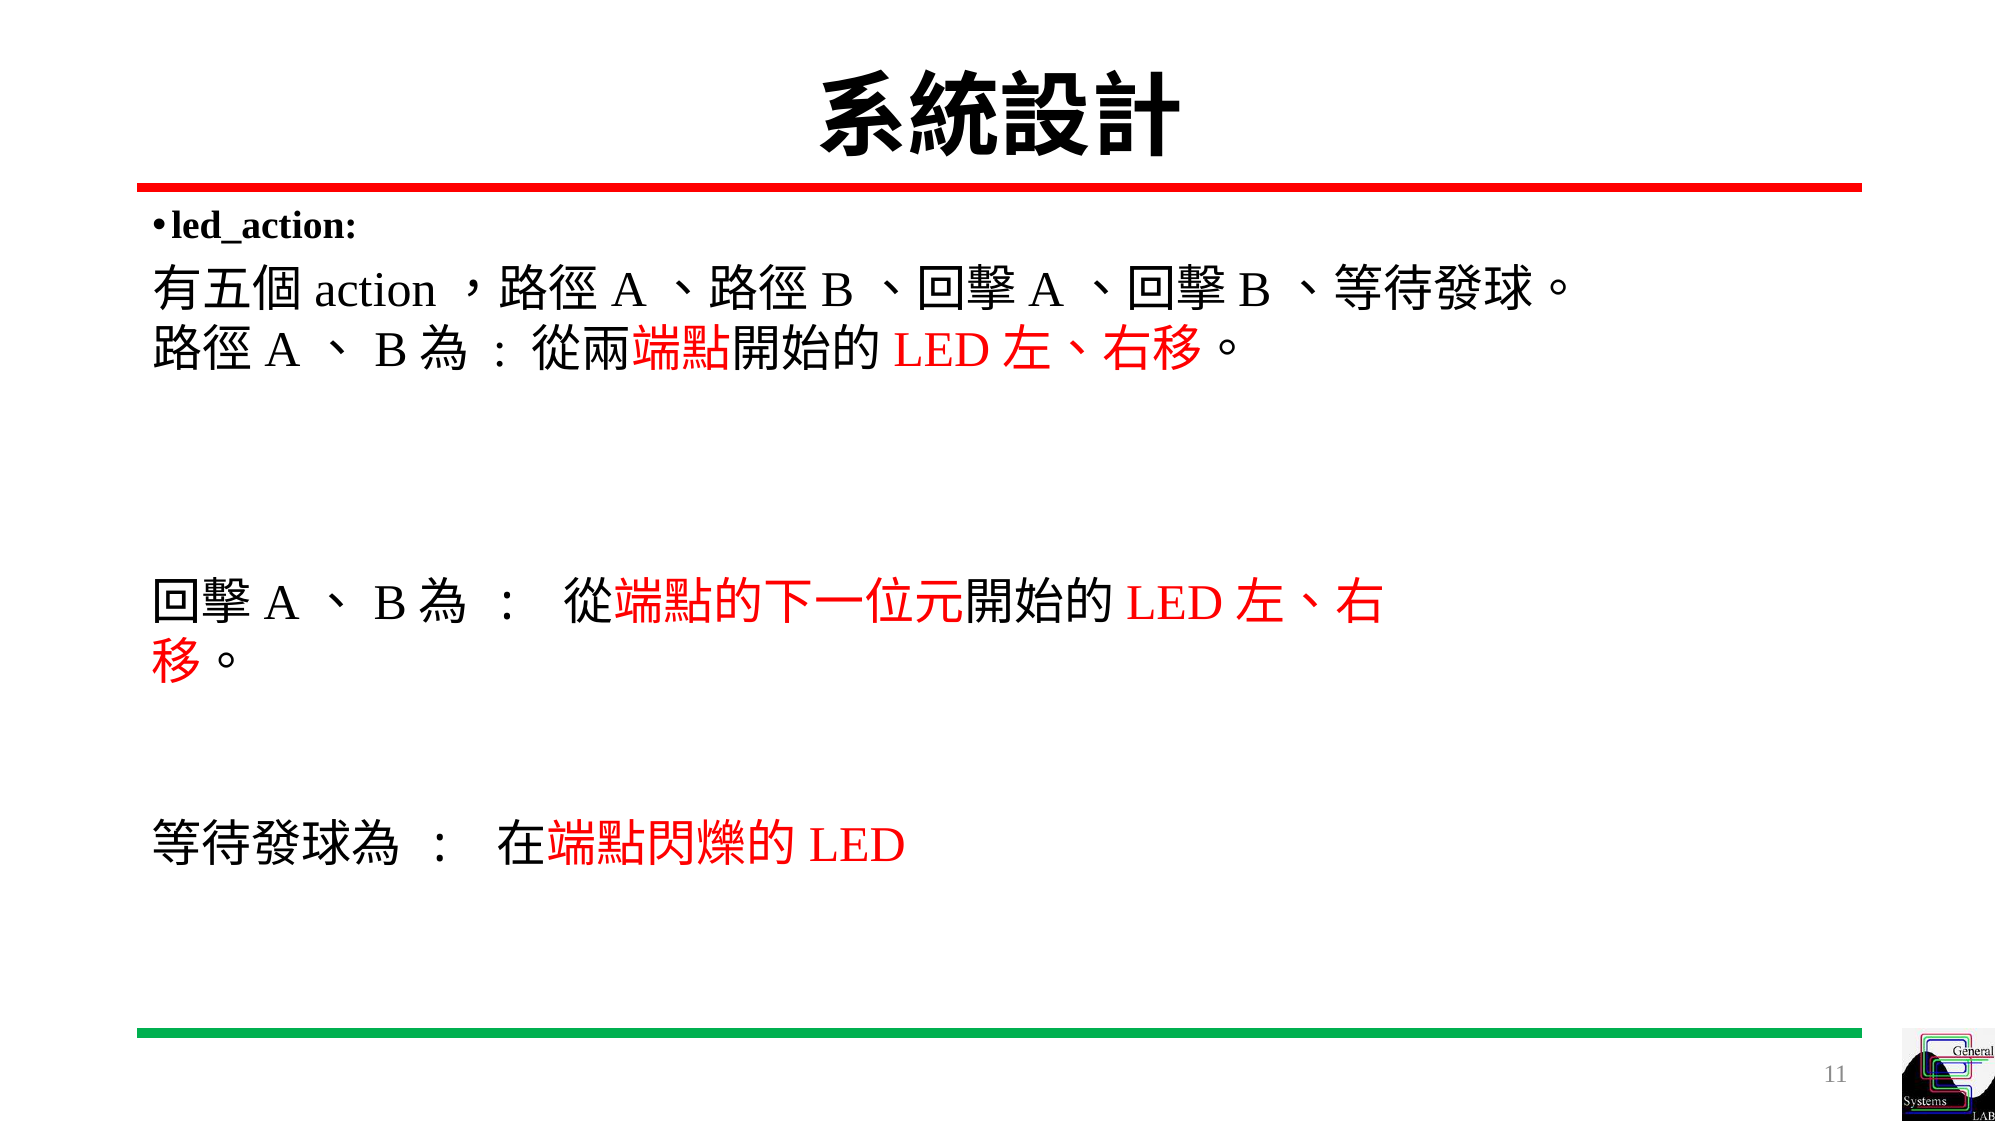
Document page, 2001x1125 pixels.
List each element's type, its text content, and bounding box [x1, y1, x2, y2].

title 系統設計 [137, 59, 1863, 178]
text_box 有五個action，路徑A、路徑B、回擊A、回擊B、等待發球。 路徑A、B為 : 從兩端點開始的LED左、右移。 [137, 255, 1910, 1024]
picture [1902, 1028, 1995, 1121]
slide_number 11 [1412, 1042, 1863, 1103]
text_box 回擊A、B為 : 從端點的下一位元開始的LED左、右移。 [136, 561, 1401, 697]
text_box 等待發球為 : 在端點閃爍的LED [136, 804, 1138, 879]
list led_action: [137, 197, 441, 255]
